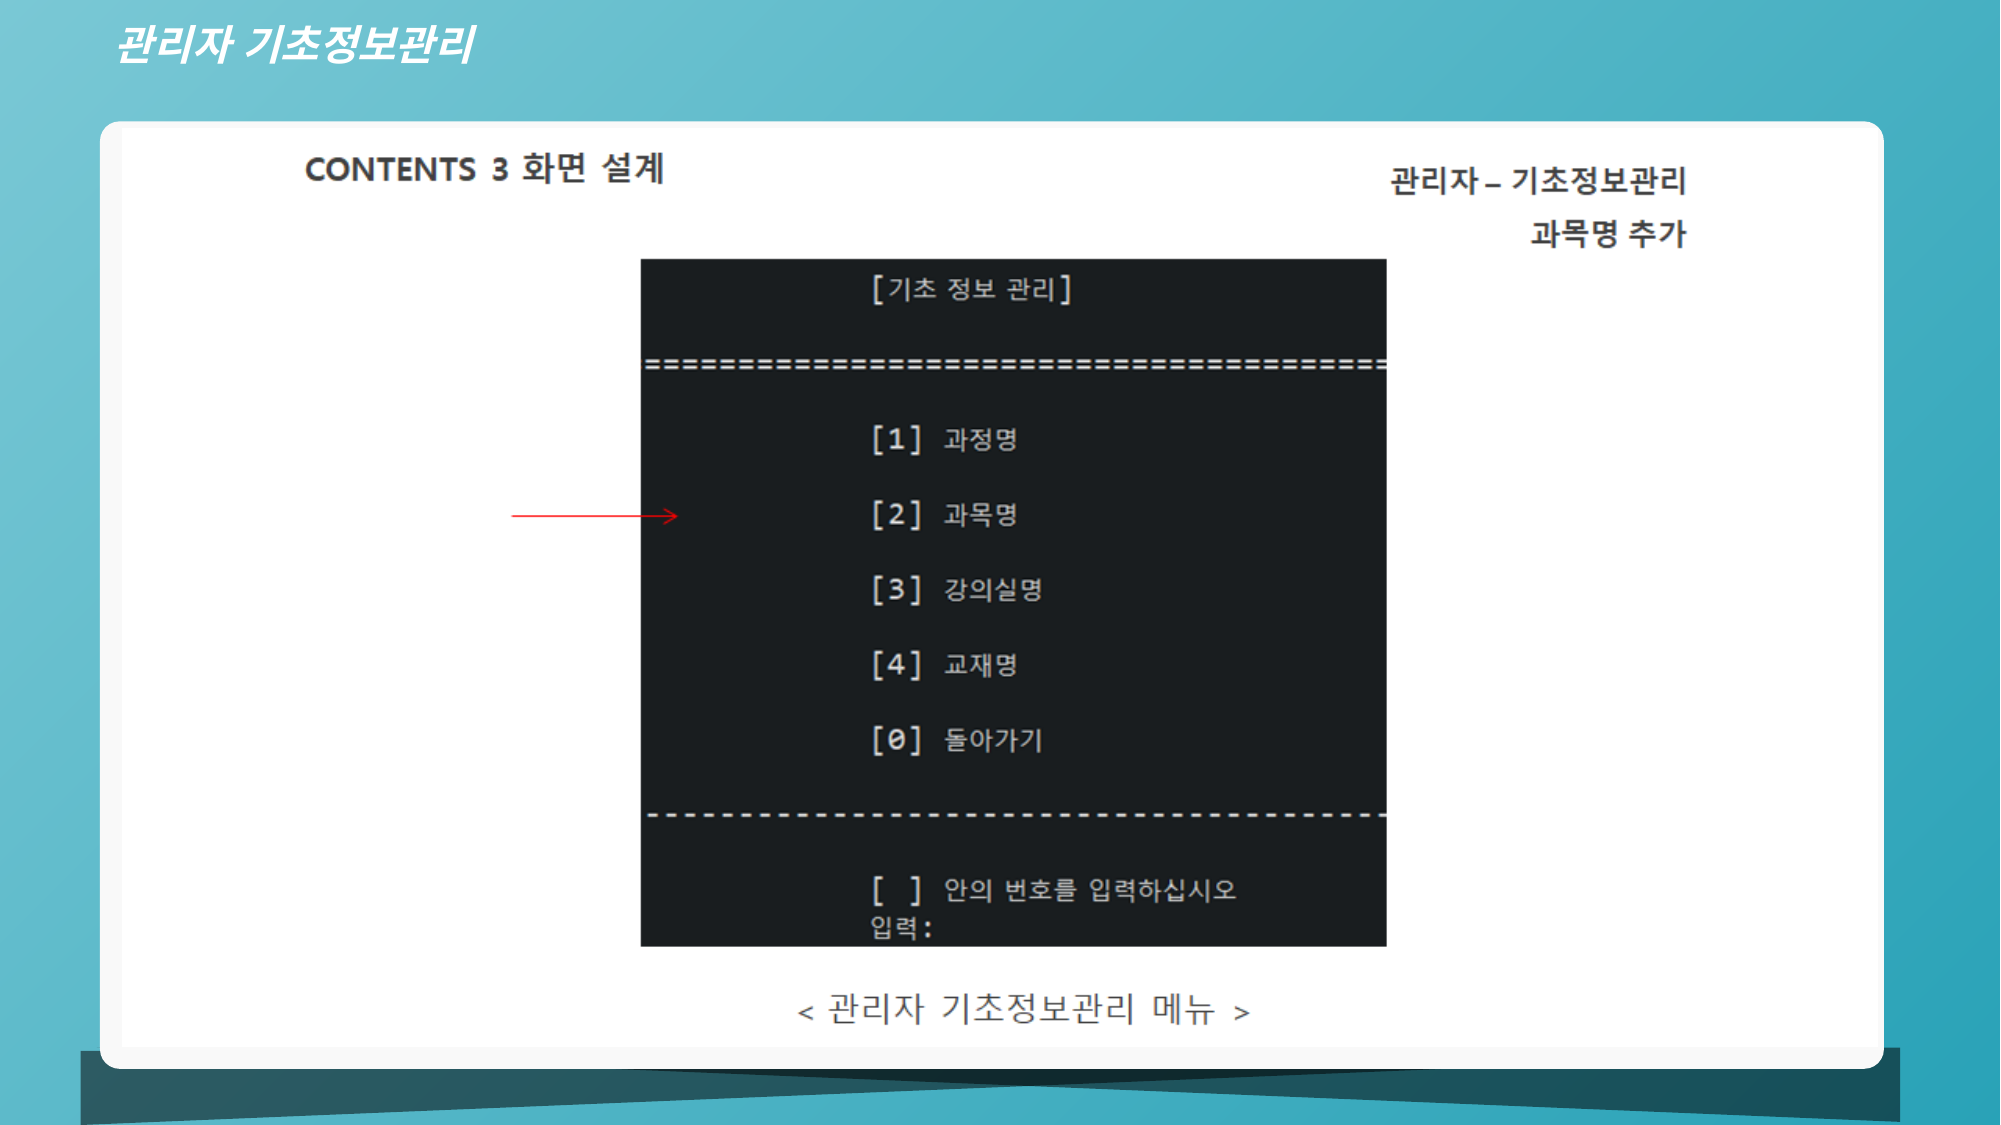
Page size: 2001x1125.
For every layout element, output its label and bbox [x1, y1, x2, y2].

picture [122, 127, 1878, 1048]
text_box [80, 11, 1901, 1125]
